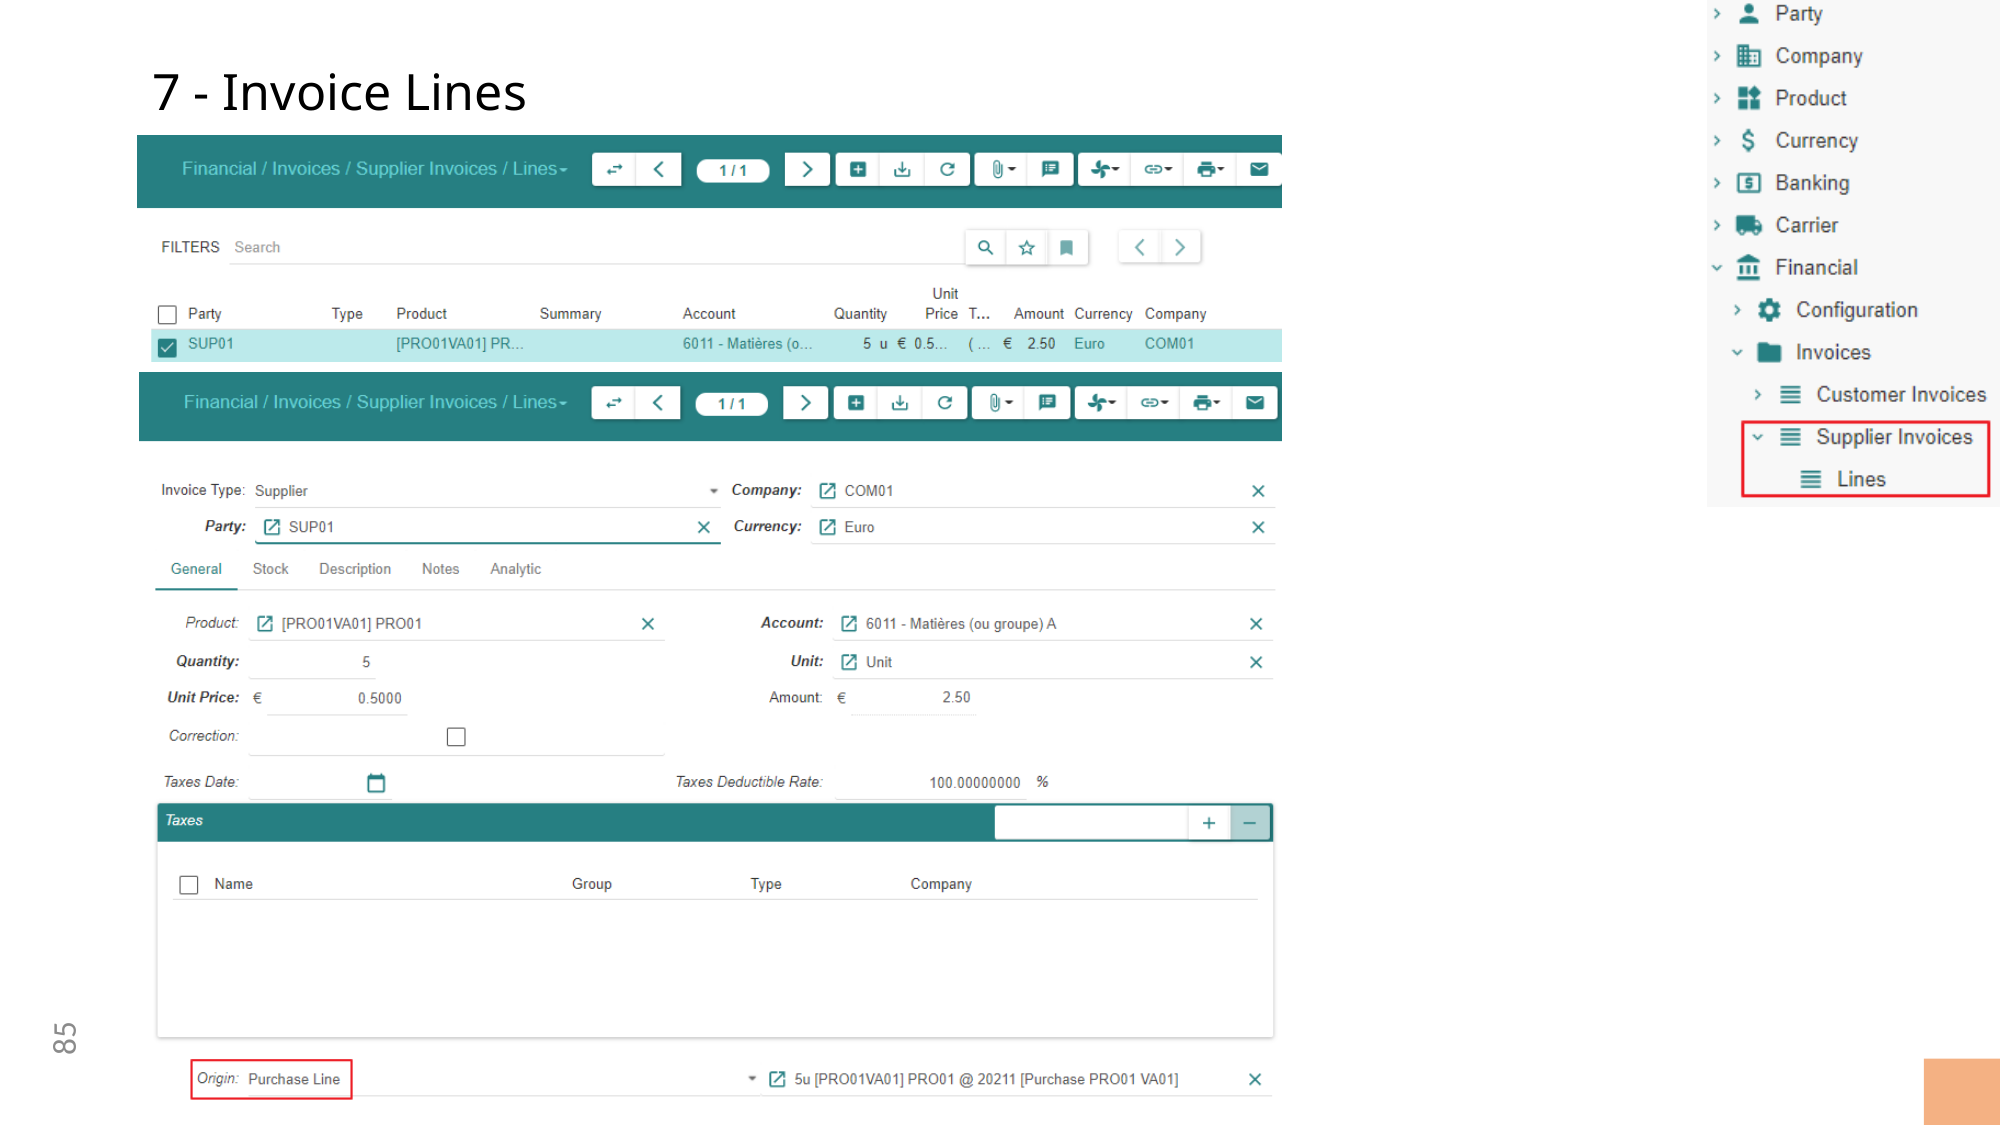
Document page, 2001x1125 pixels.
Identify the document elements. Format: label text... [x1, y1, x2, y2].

title 7 - Invoice Lines [137, 59, 1707, 136]
text_box [1923, 1058, 2000, 1125]
picture [139, 372, 1282, 1103]
picture [137, 135, 1282, 362]
slide_number 85 [32, 969, 93, 1108]
picture [1707, 0, 2000, 507]
